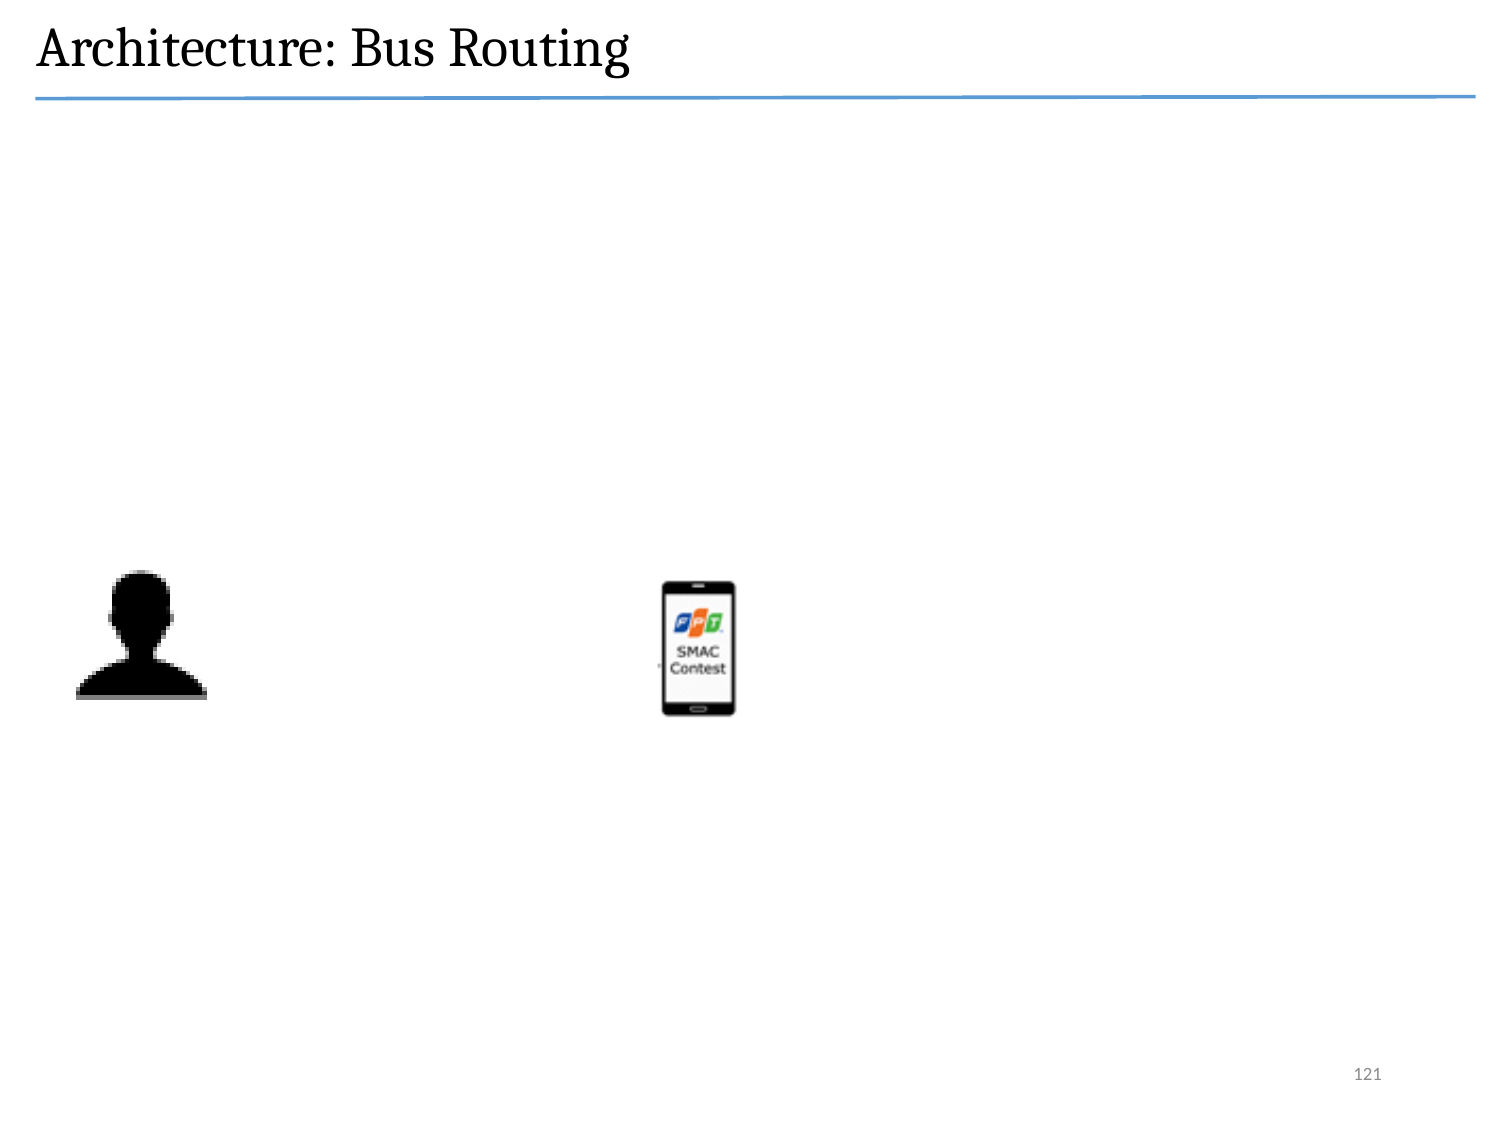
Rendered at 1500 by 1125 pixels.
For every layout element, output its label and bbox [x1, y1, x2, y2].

picture [657, 572, 756, 725]
title [21, 0, 1316, 97]
slide_number [1059, 1042, 1397, 1103]
picture [76, 570, 207, 700]
